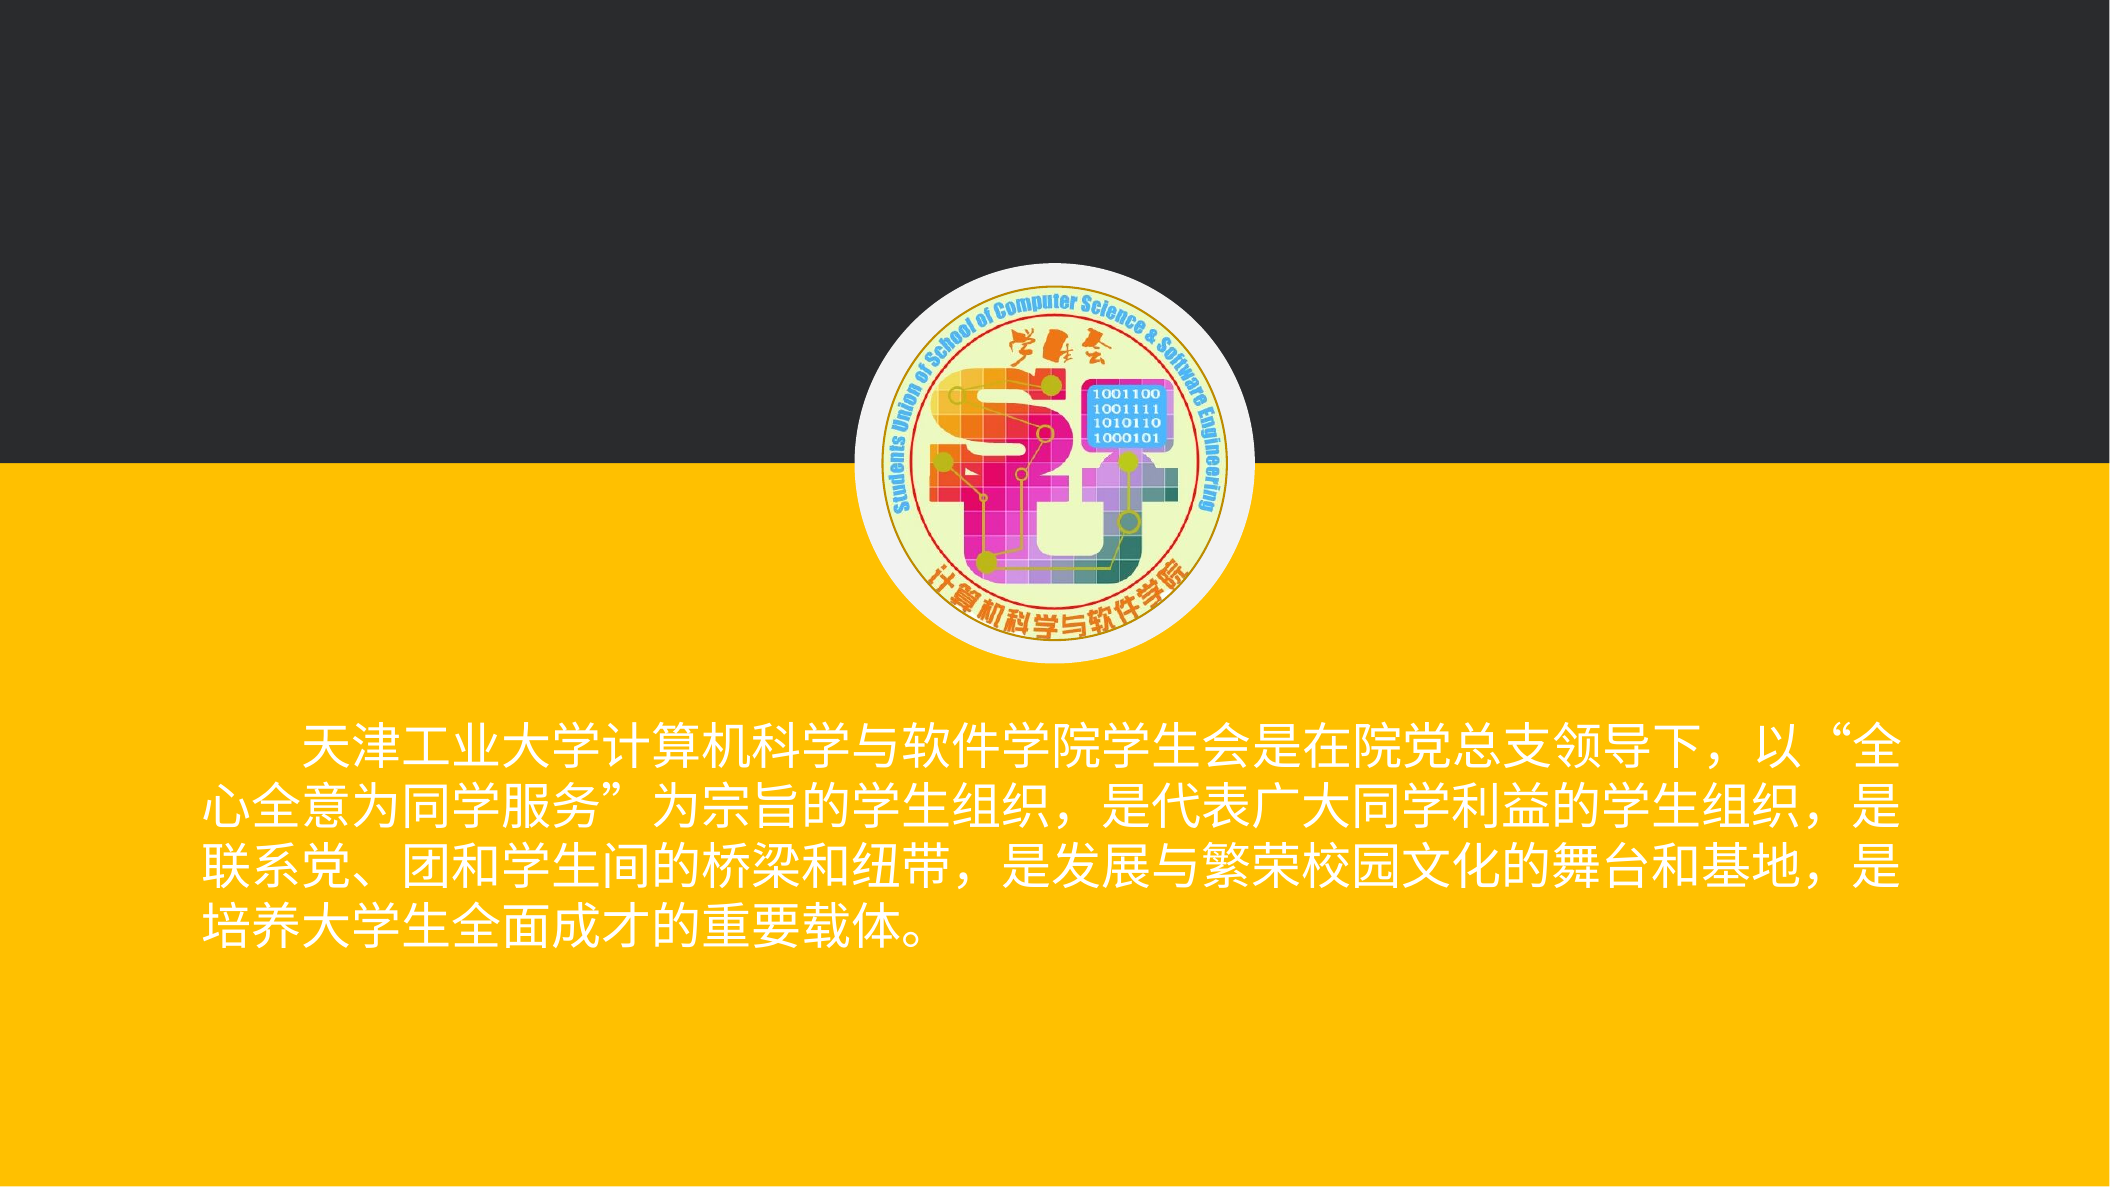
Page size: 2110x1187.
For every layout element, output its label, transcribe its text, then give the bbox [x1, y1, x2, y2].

text_box [853, 262, 1256, 665]
text_box [881, 285, 1228, 642]
text_box 天津工业大学计算机科学与软件学院学生会是在院党总支领导下，以“全心全意为同学服务”为宗旨的学生组织，是代表广大同学利益的学生组织，是联系党、团和学生间的桥梁和纽带，是发展与繁荣校园文化的舞台和基地，是培养大学生全面成才的重要载体。 [186, 707, 1923, 962]
text_box [0, 464, 2110, 1187]
text_box [0, 0, 2110, 464]
